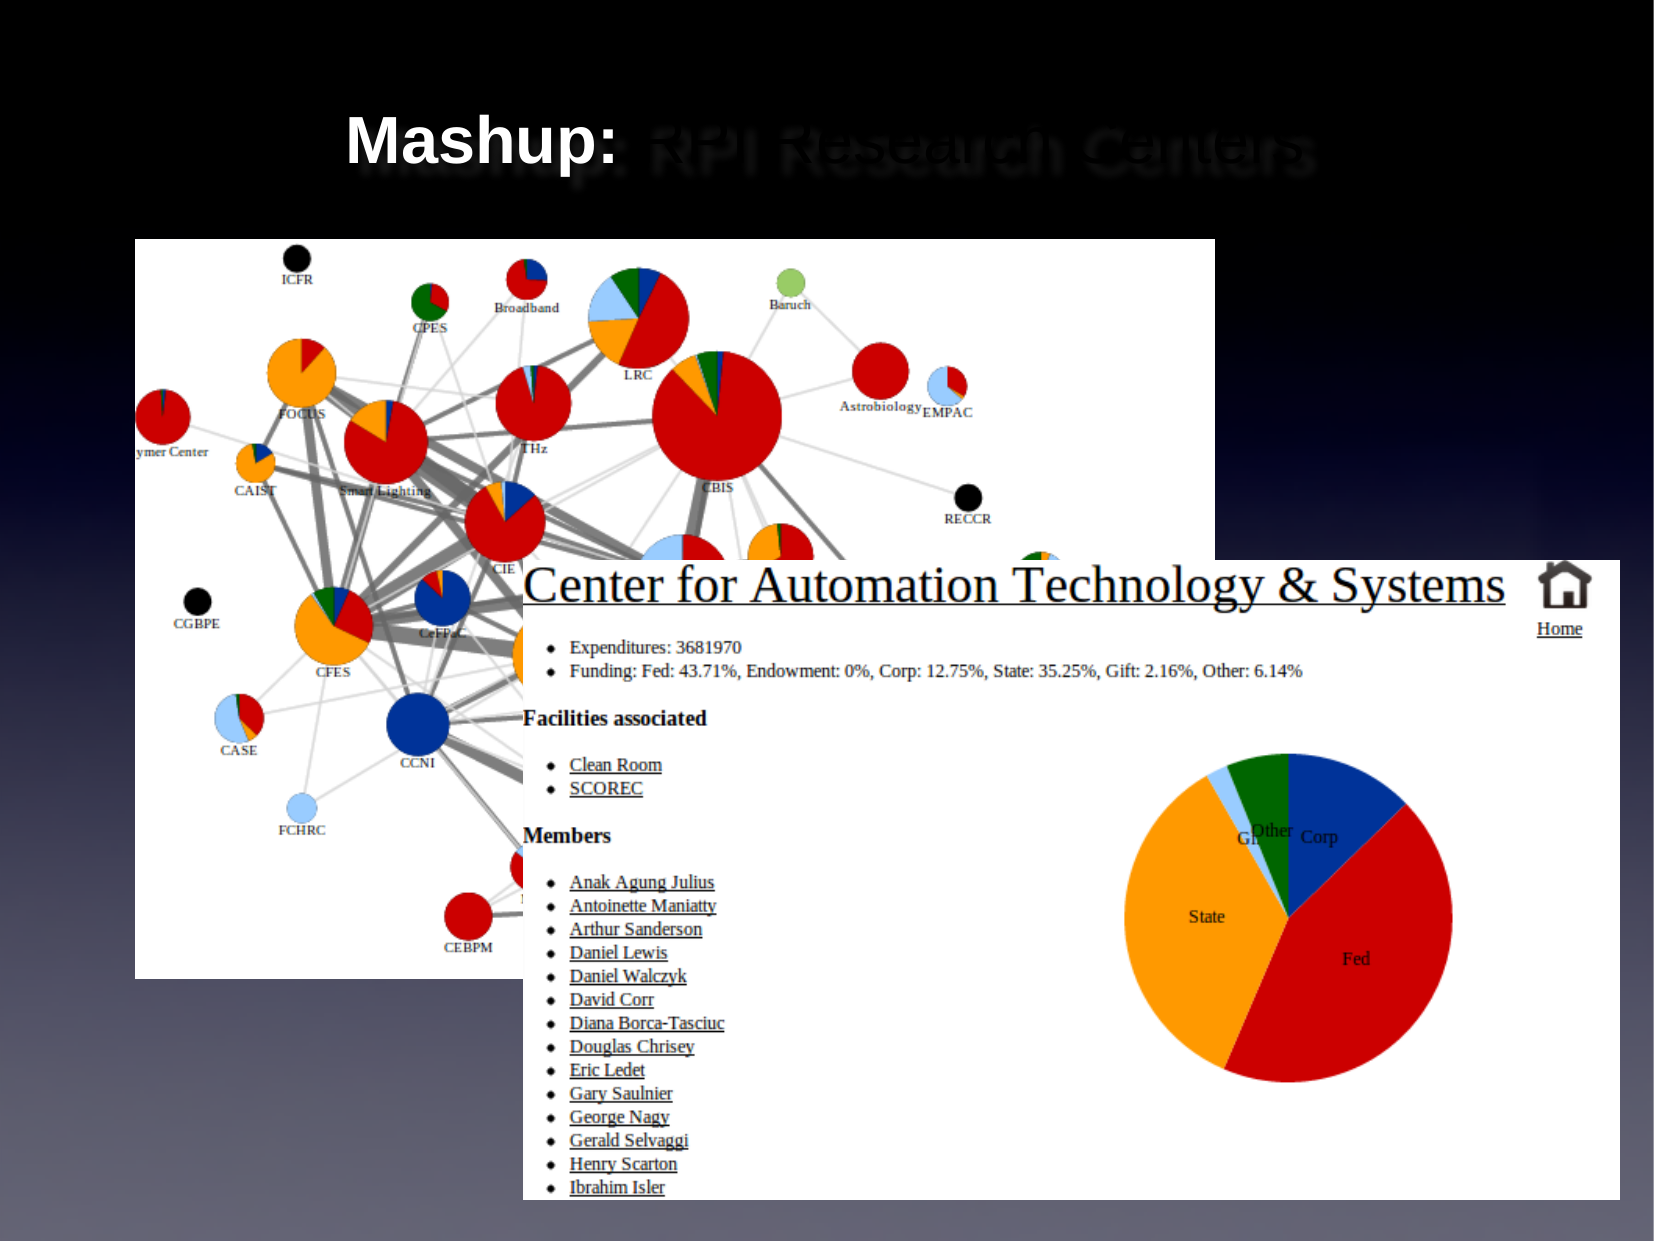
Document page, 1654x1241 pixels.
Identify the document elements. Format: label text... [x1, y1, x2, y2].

picture [0, 0, 1654, 1241]
text_box Mashup: RPI Research Centers [331, 90, 1323, 185]
